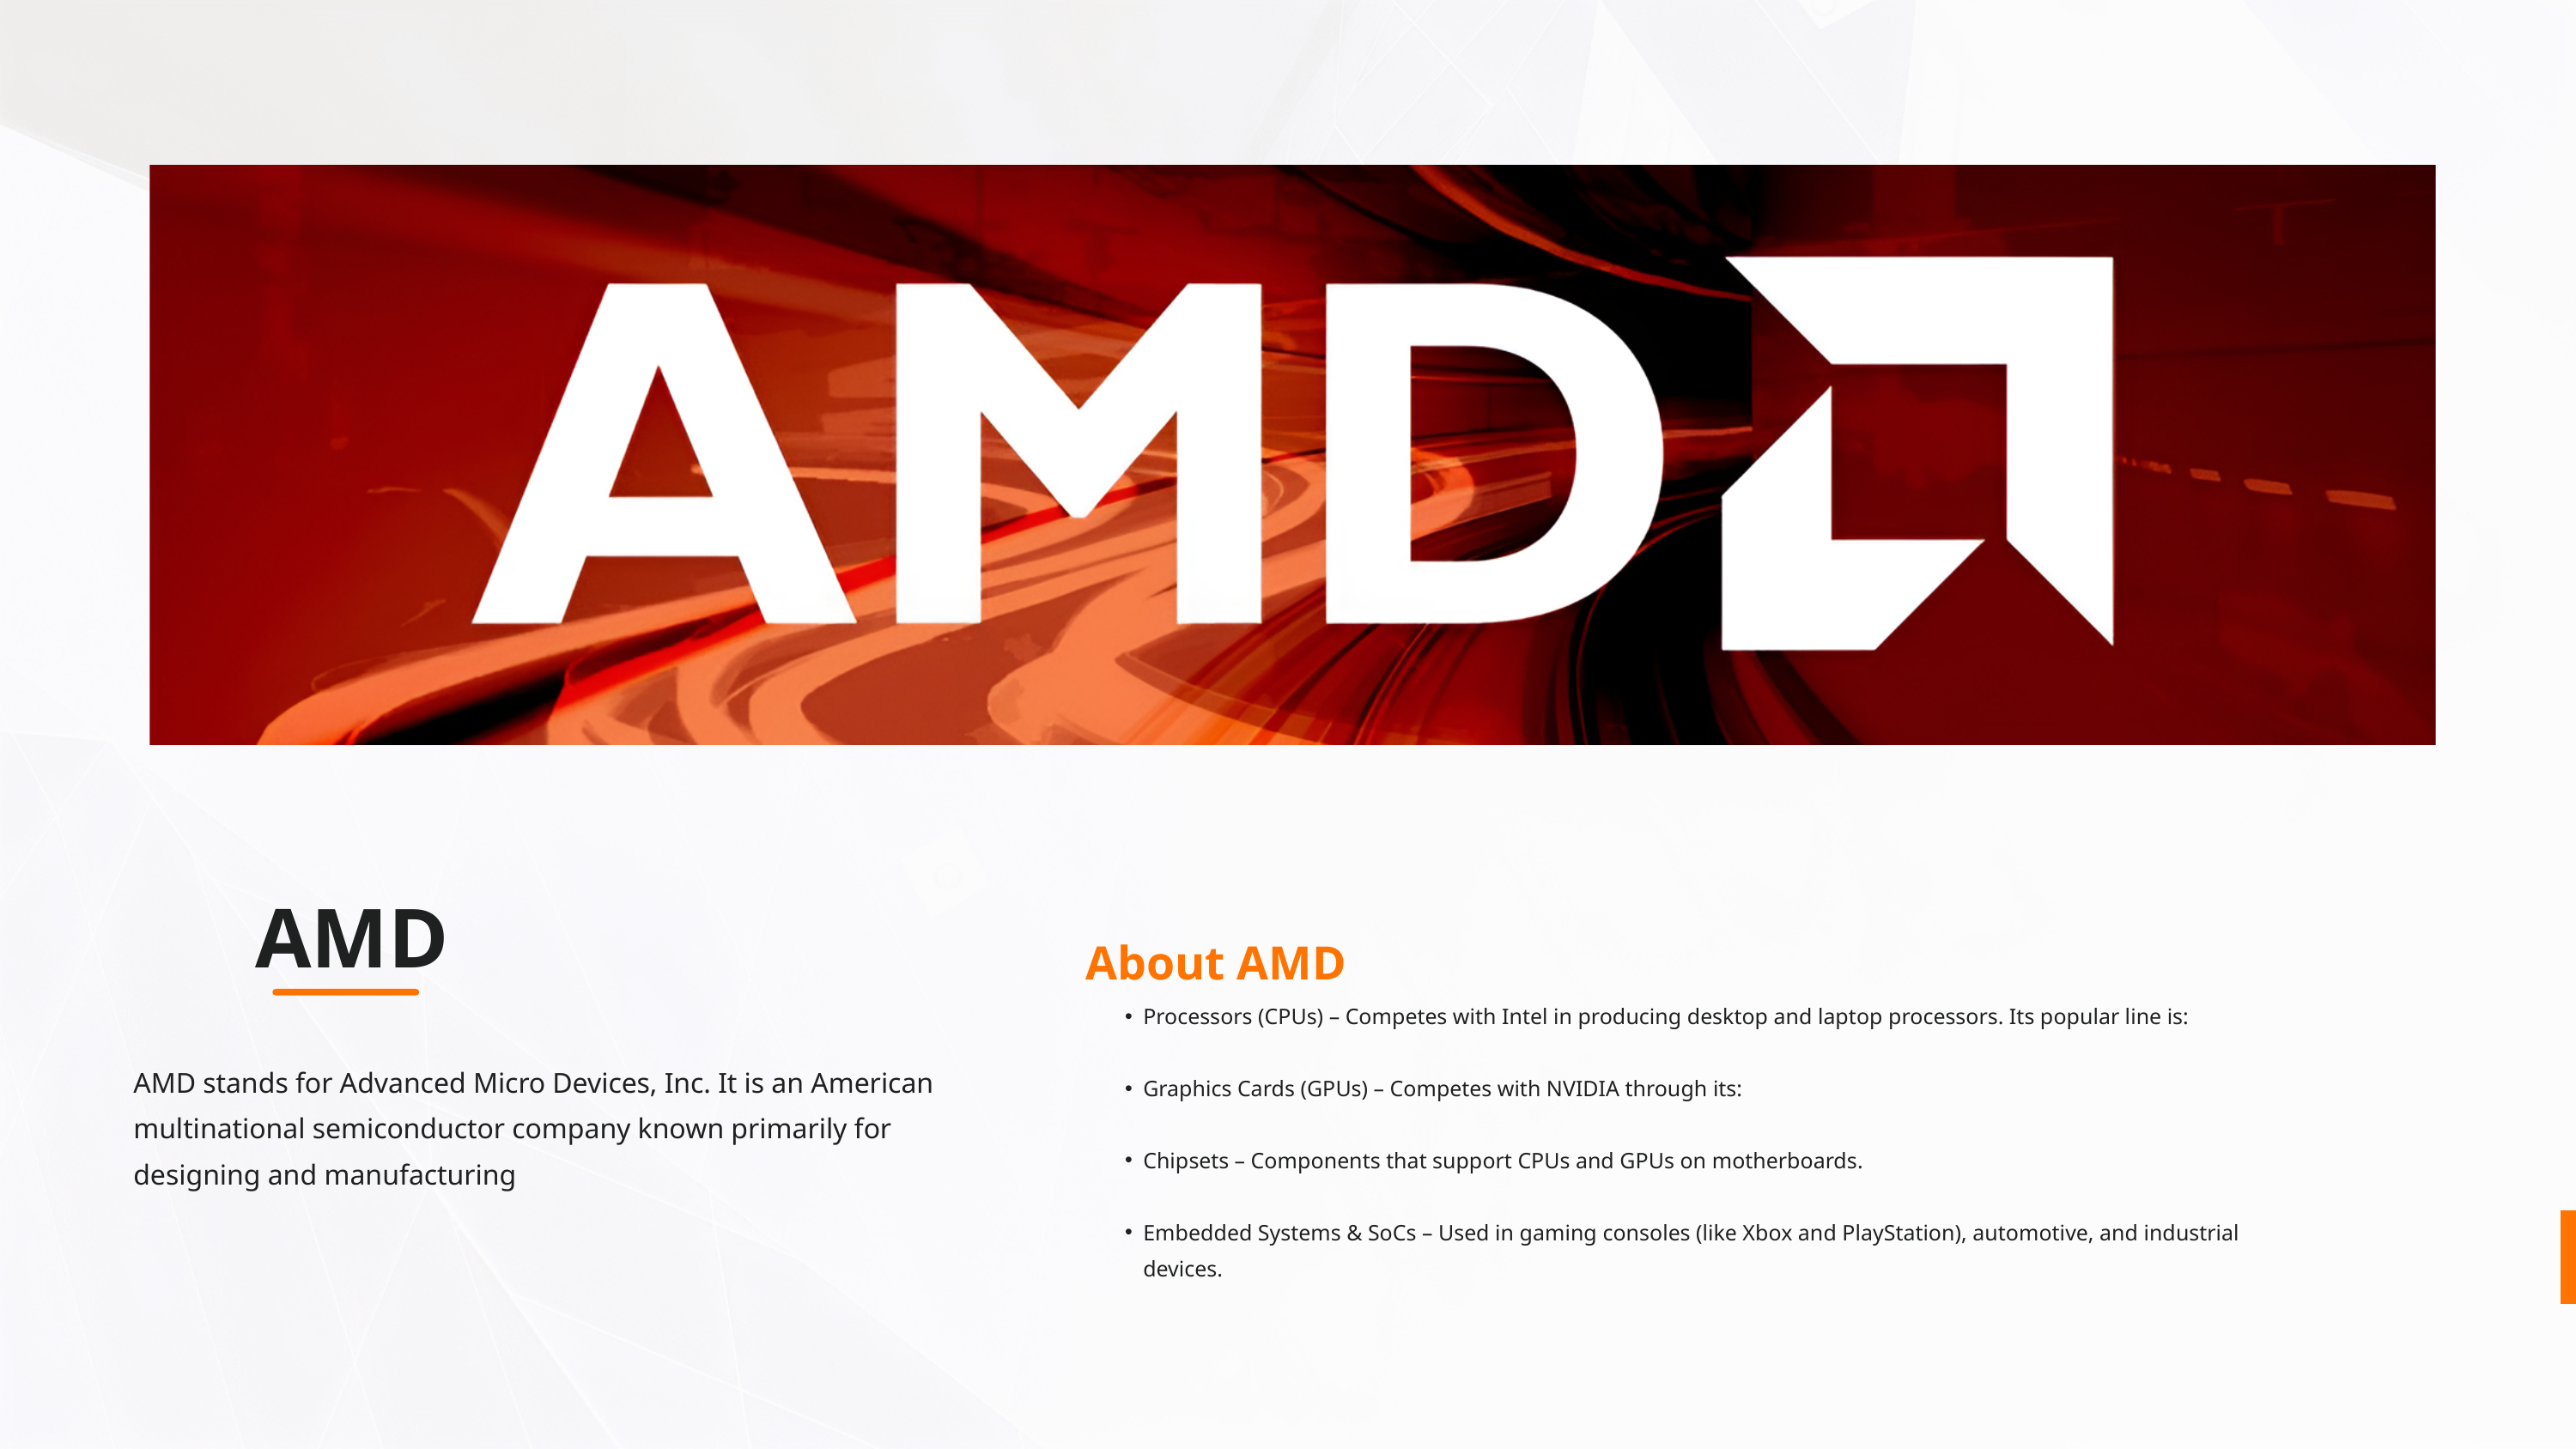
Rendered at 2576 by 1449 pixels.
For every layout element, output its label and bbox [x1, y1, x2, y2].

text_box [271, 967, 420, 996]
picture [0, 0, 2576, 1449]
text_box [2560, 1190, 2576, 1304]
